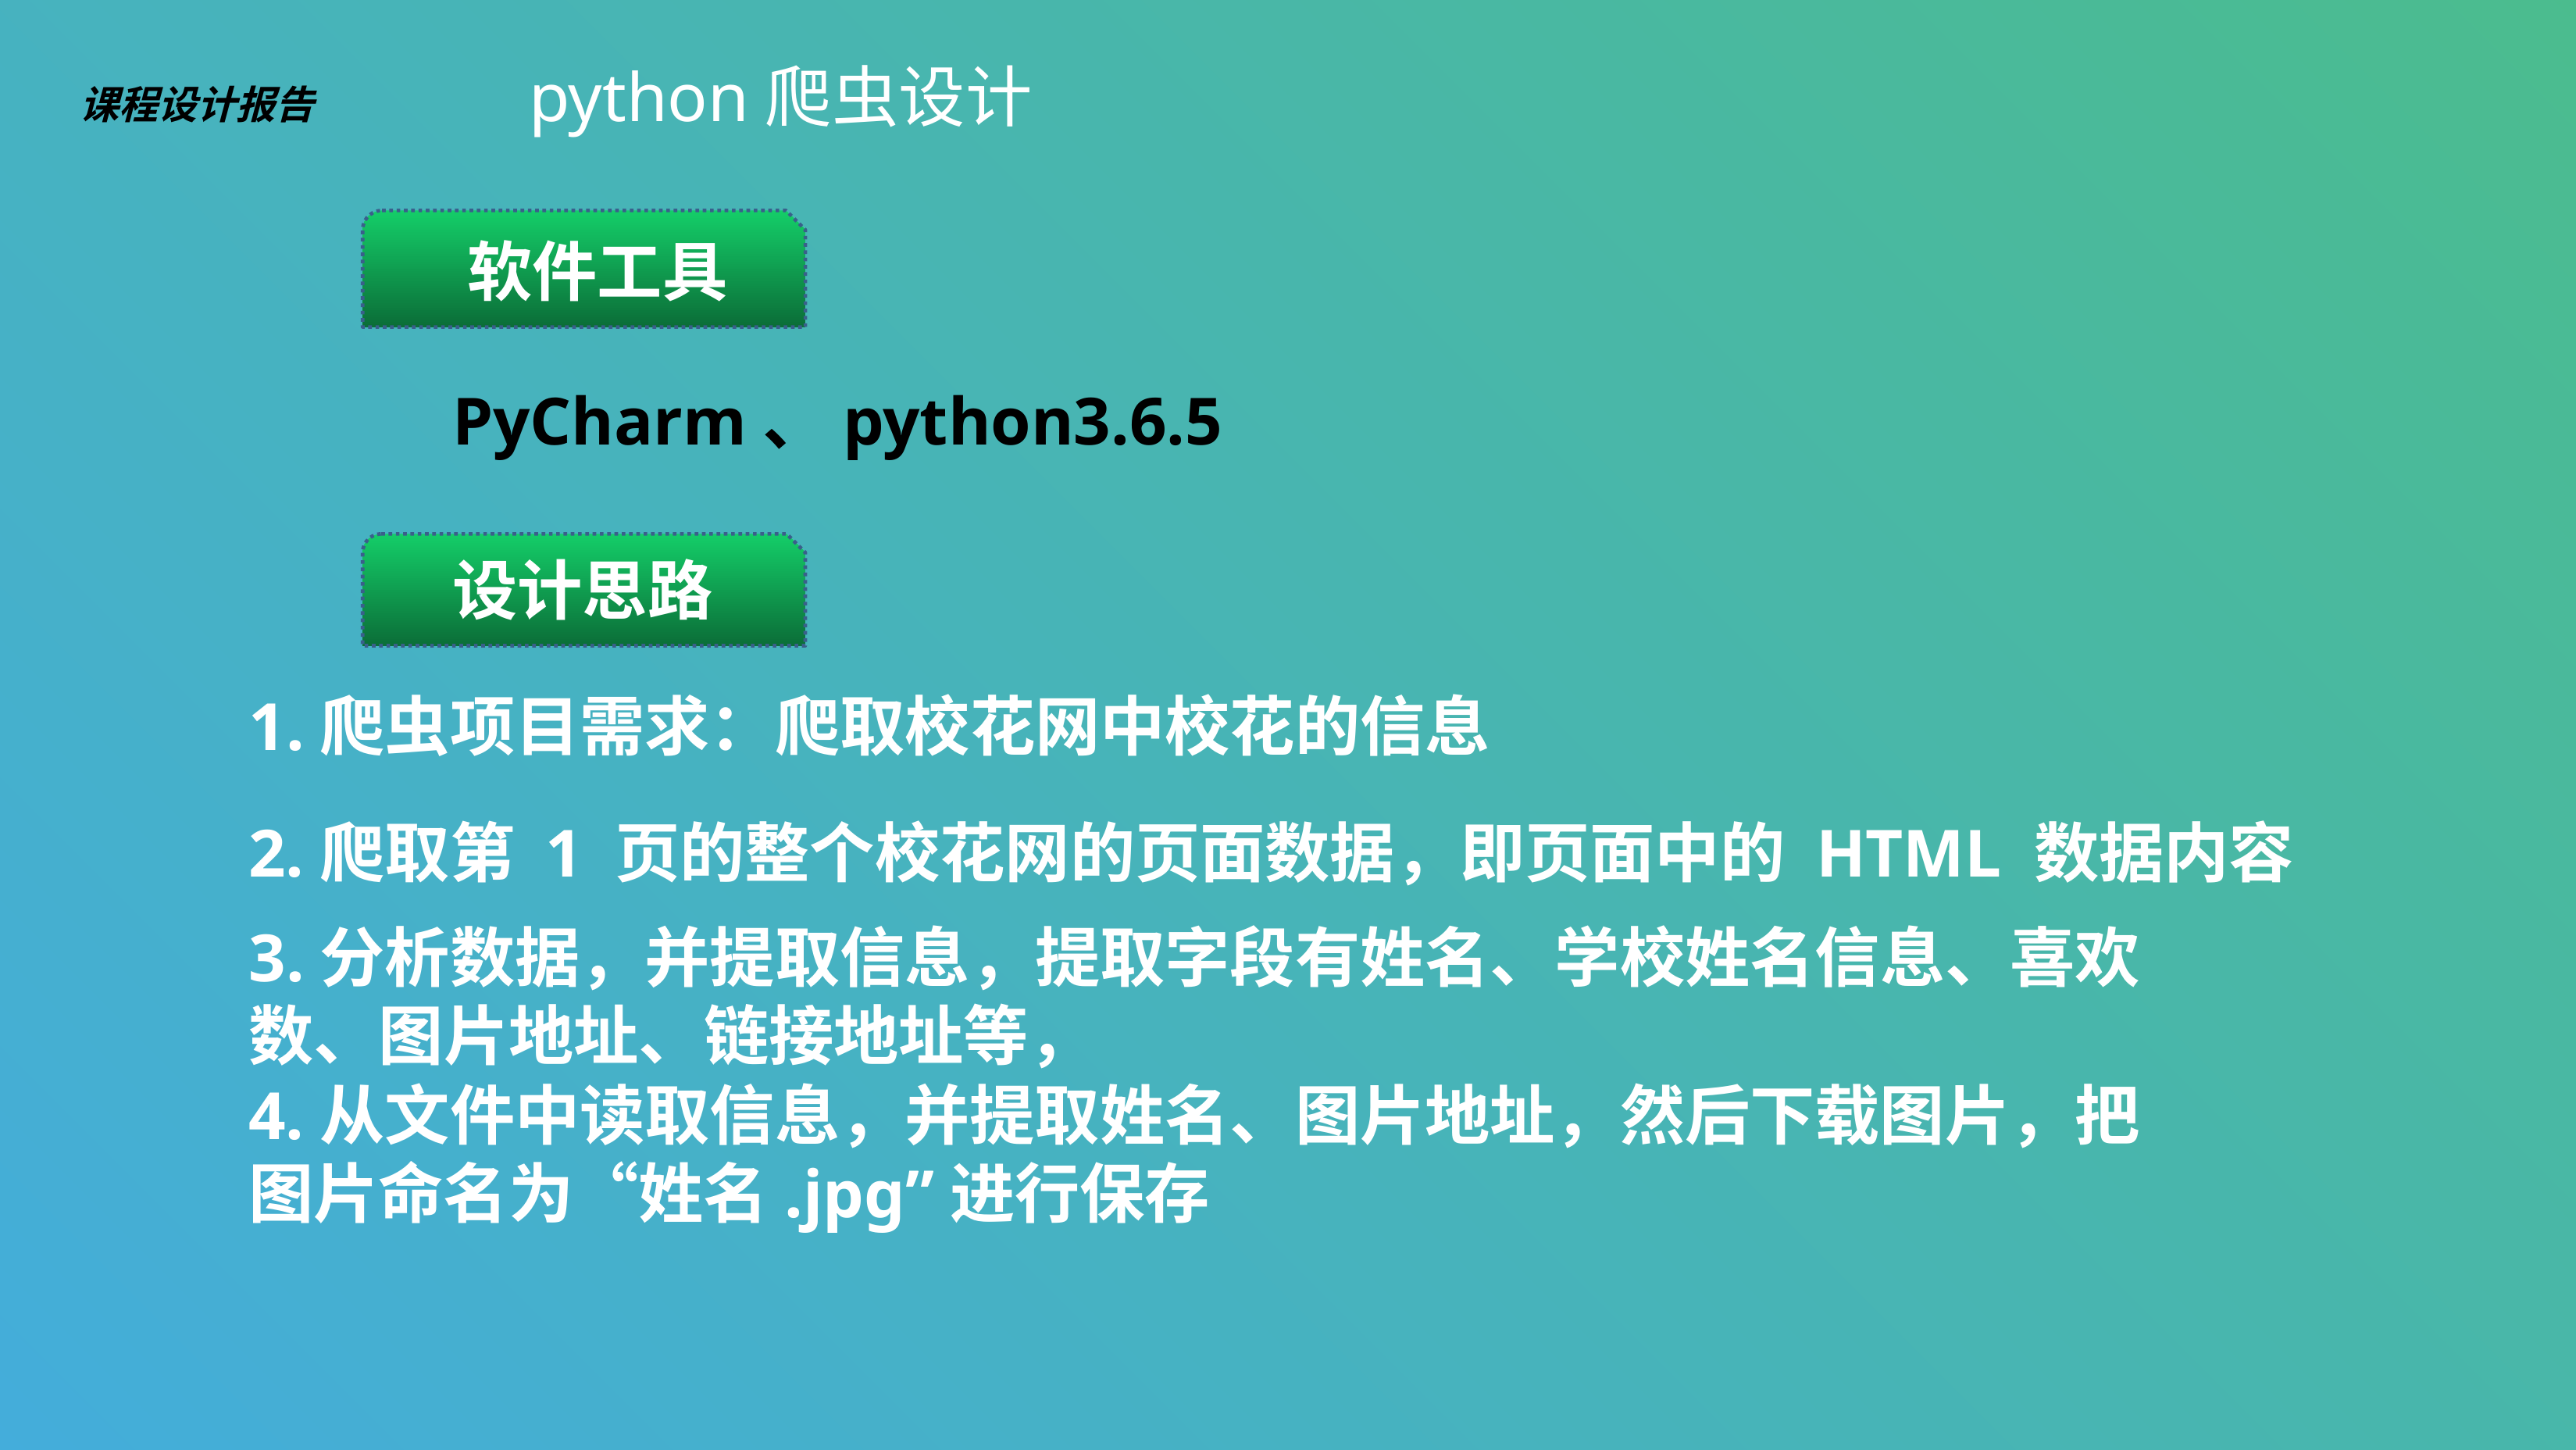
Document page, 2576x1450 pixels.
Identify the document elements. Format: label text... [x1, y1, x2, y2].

text_box 软件工具 [435, 230, 739, 309]
text_box PyCharm、python3.6.5 [451, 380, 1622, 459]
text_box 4.从文件中读取信息，并提取姓名、图片地址，然后下载图片，把图片命名为“姓名.jpg”进行保存 [247, 1073, 2175, 1230]
text_box 设计思路 [451, 549, 723, 628]
text_box 3.分析数据，并提取信息，提取字段有姓名、学校姓名信息、喜欢数、图片地址、链接地址等， [247, 916, 2189, 1073]
text_box [361, 209, 808, 329]
text_box [361, 532, 808, 648]
text_box 课程设计报告 [78, 80, 506, 127]
text_box 1.爬虫项目需求：爬取校花网中校花的信息 [247, 685, 2249, 764]
text_box 2.爬取第 1 页的整个校花网的页面数据，即页面中的 HTML 数据内容 [247, 811, 2410, 890]
list python爬虫设计 [401, 49, 1160, 137]
